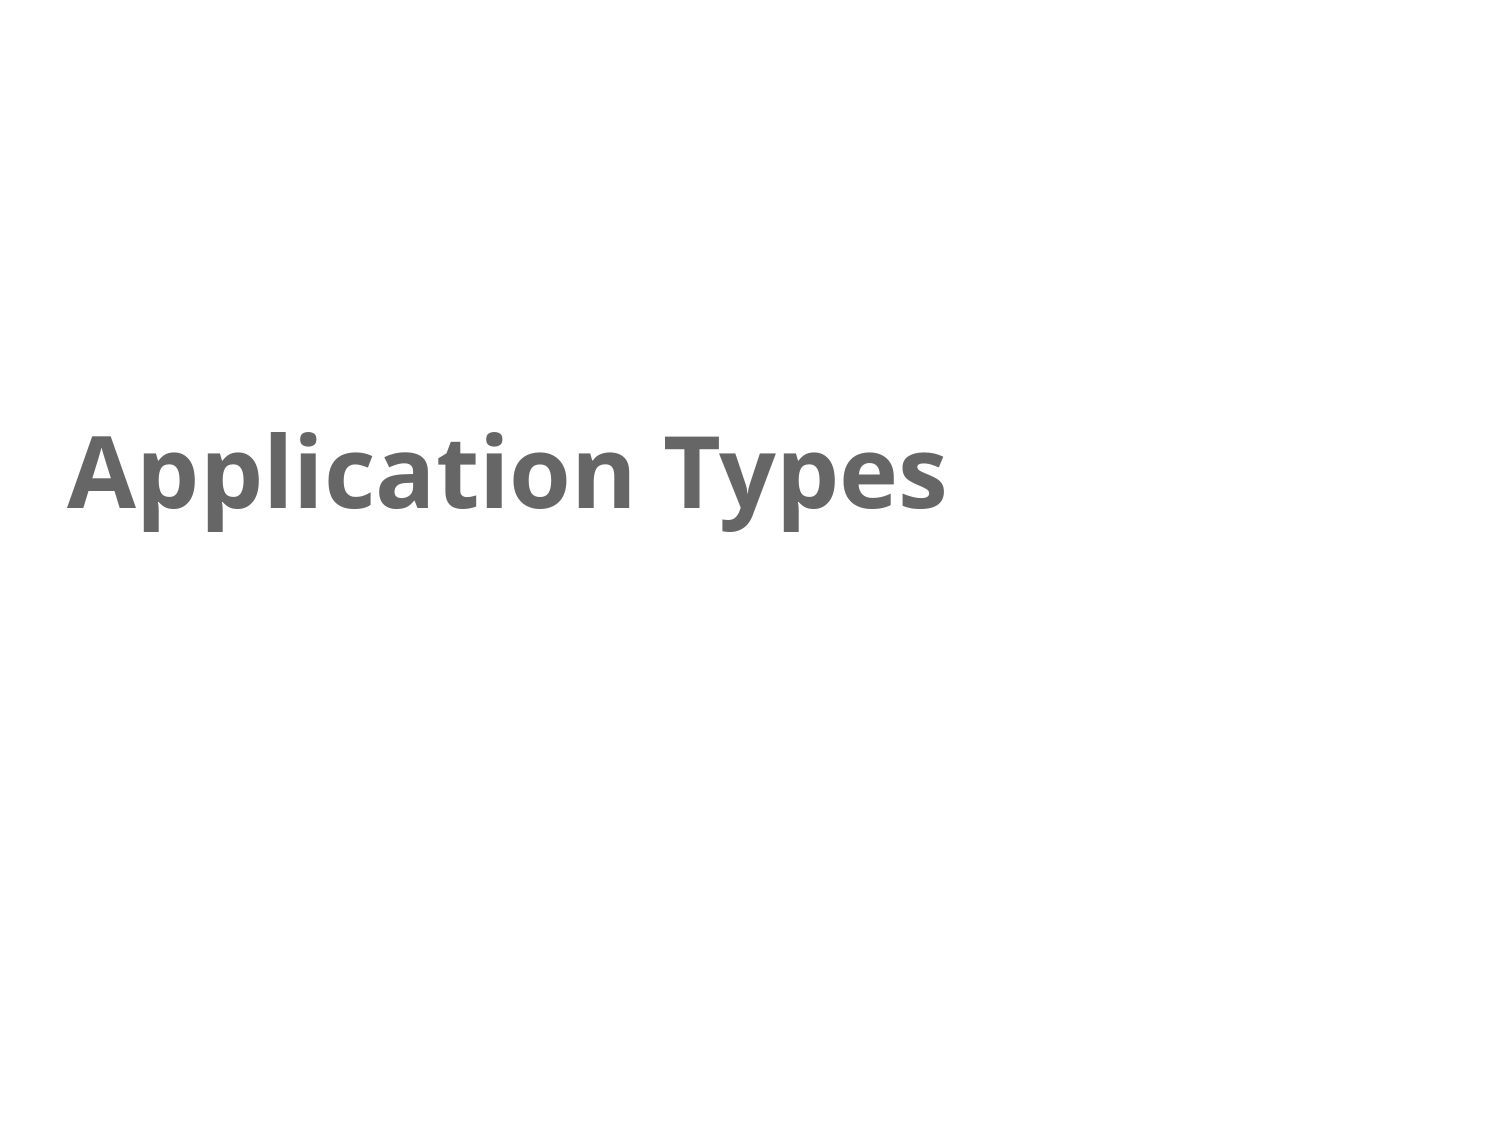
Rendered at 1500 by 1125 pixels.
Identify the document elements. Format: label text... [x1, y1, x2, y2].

text_box Application Types [53, 400, 1447, 523]
